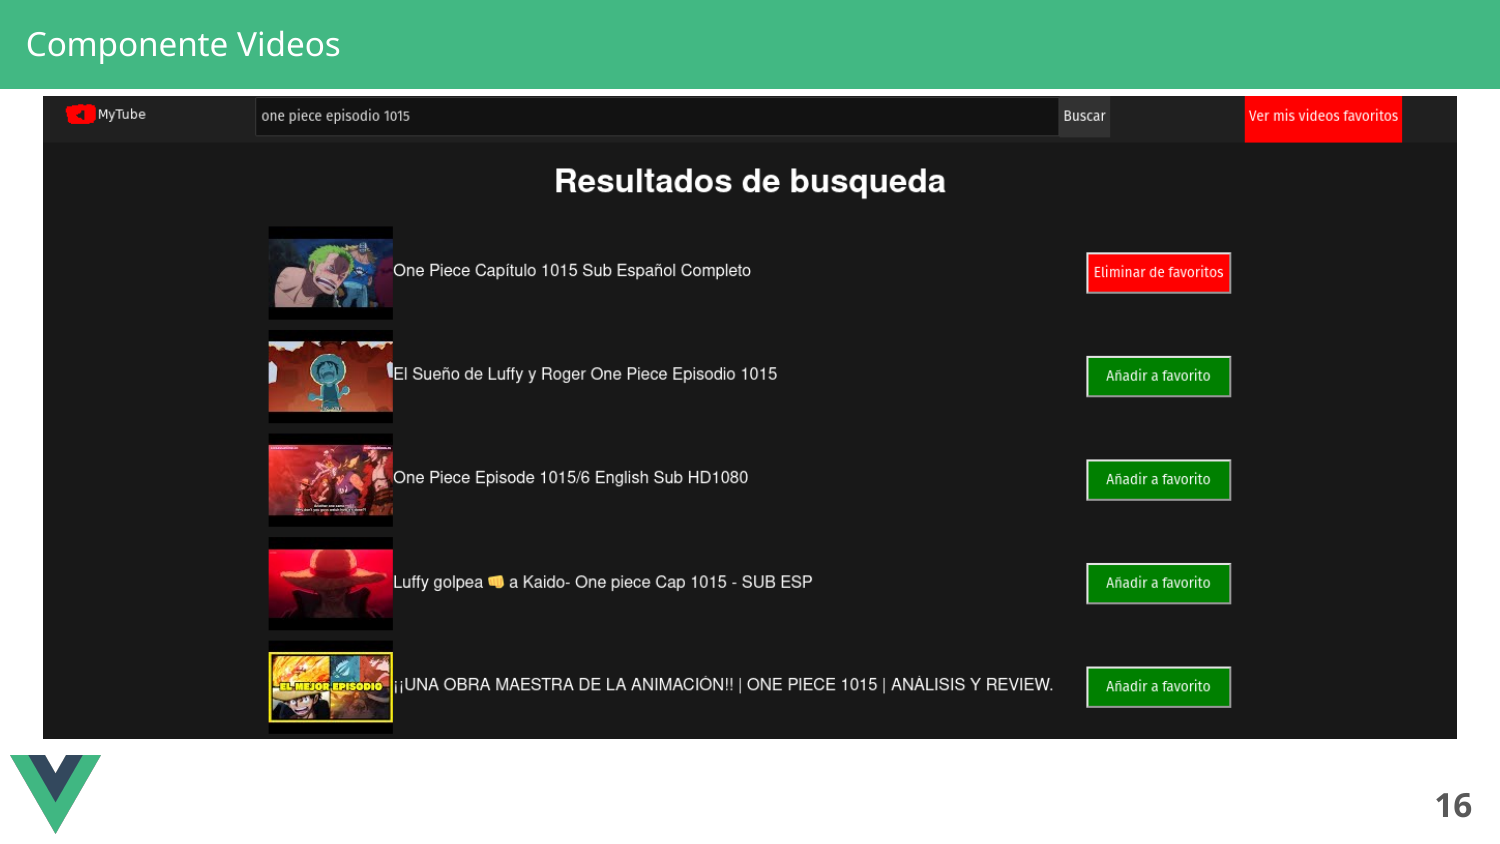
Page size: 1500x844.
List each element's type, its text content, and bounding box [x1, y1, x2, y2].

picture [43, 95, 1457, 739]
text_box ‹#› [1397, 774, 1488, 839]
text_box Componente Videos [10, 8, 1071, 79]
text_box [0, 0, 1500, 88]
picture [10, 755, 101, 834]
